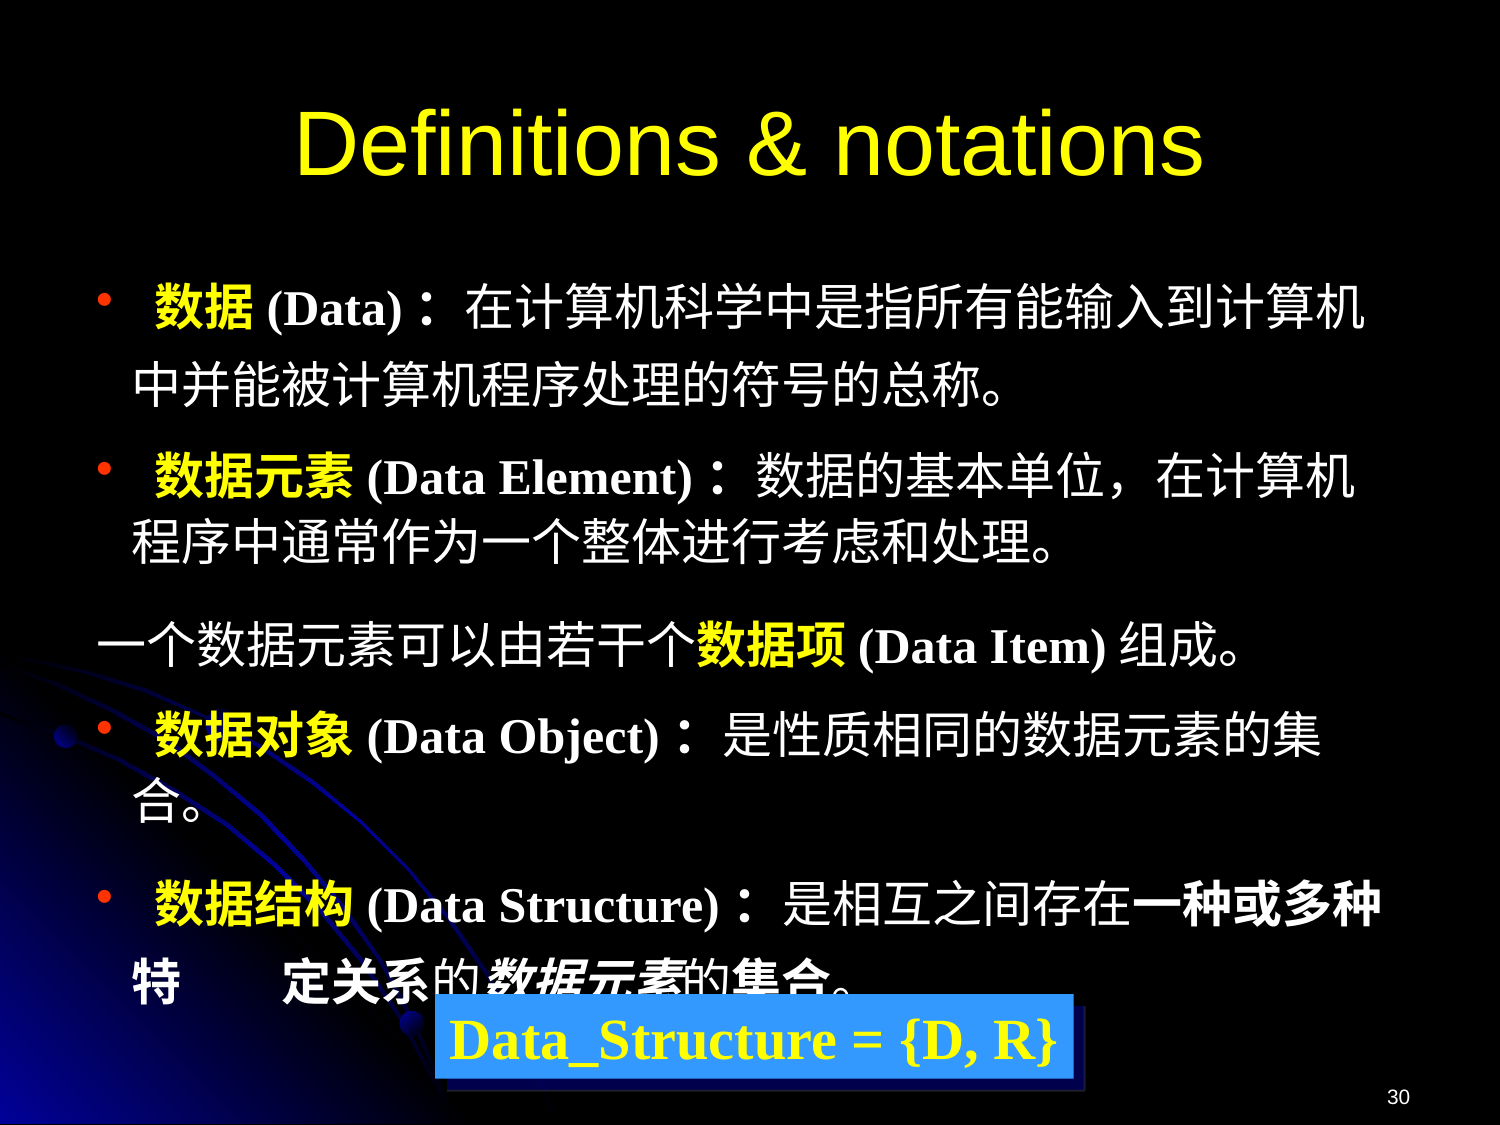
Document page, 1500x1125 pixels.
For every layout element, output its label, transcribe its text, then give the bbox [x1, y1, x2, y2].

text_box 数据(Data)：在计算机科学中是指所有能输入到计算机中并能被计算机程序处理的符号的总称。 数据元素(Data Element)：数据的基本单位，在计算机程序中通常作为一个整体进行考虑和处理。 一个数据元素可以由若干个数据项(Data Item)组成。 数据对象(Data Object)：是性质相同的数据元素的集合。 数据结构(Data Structure)：是相互之间存在一种或多种特 定关系的数据元素的集合。 [81, 249, 1419, 1019]
slide_number 30 [1074, 1051, 1425, 1125]
title Definitions & notations [75, 45, 1425, 233]
text_box Data_Structure = {D, R} [435, 994, 1074, 1079]
